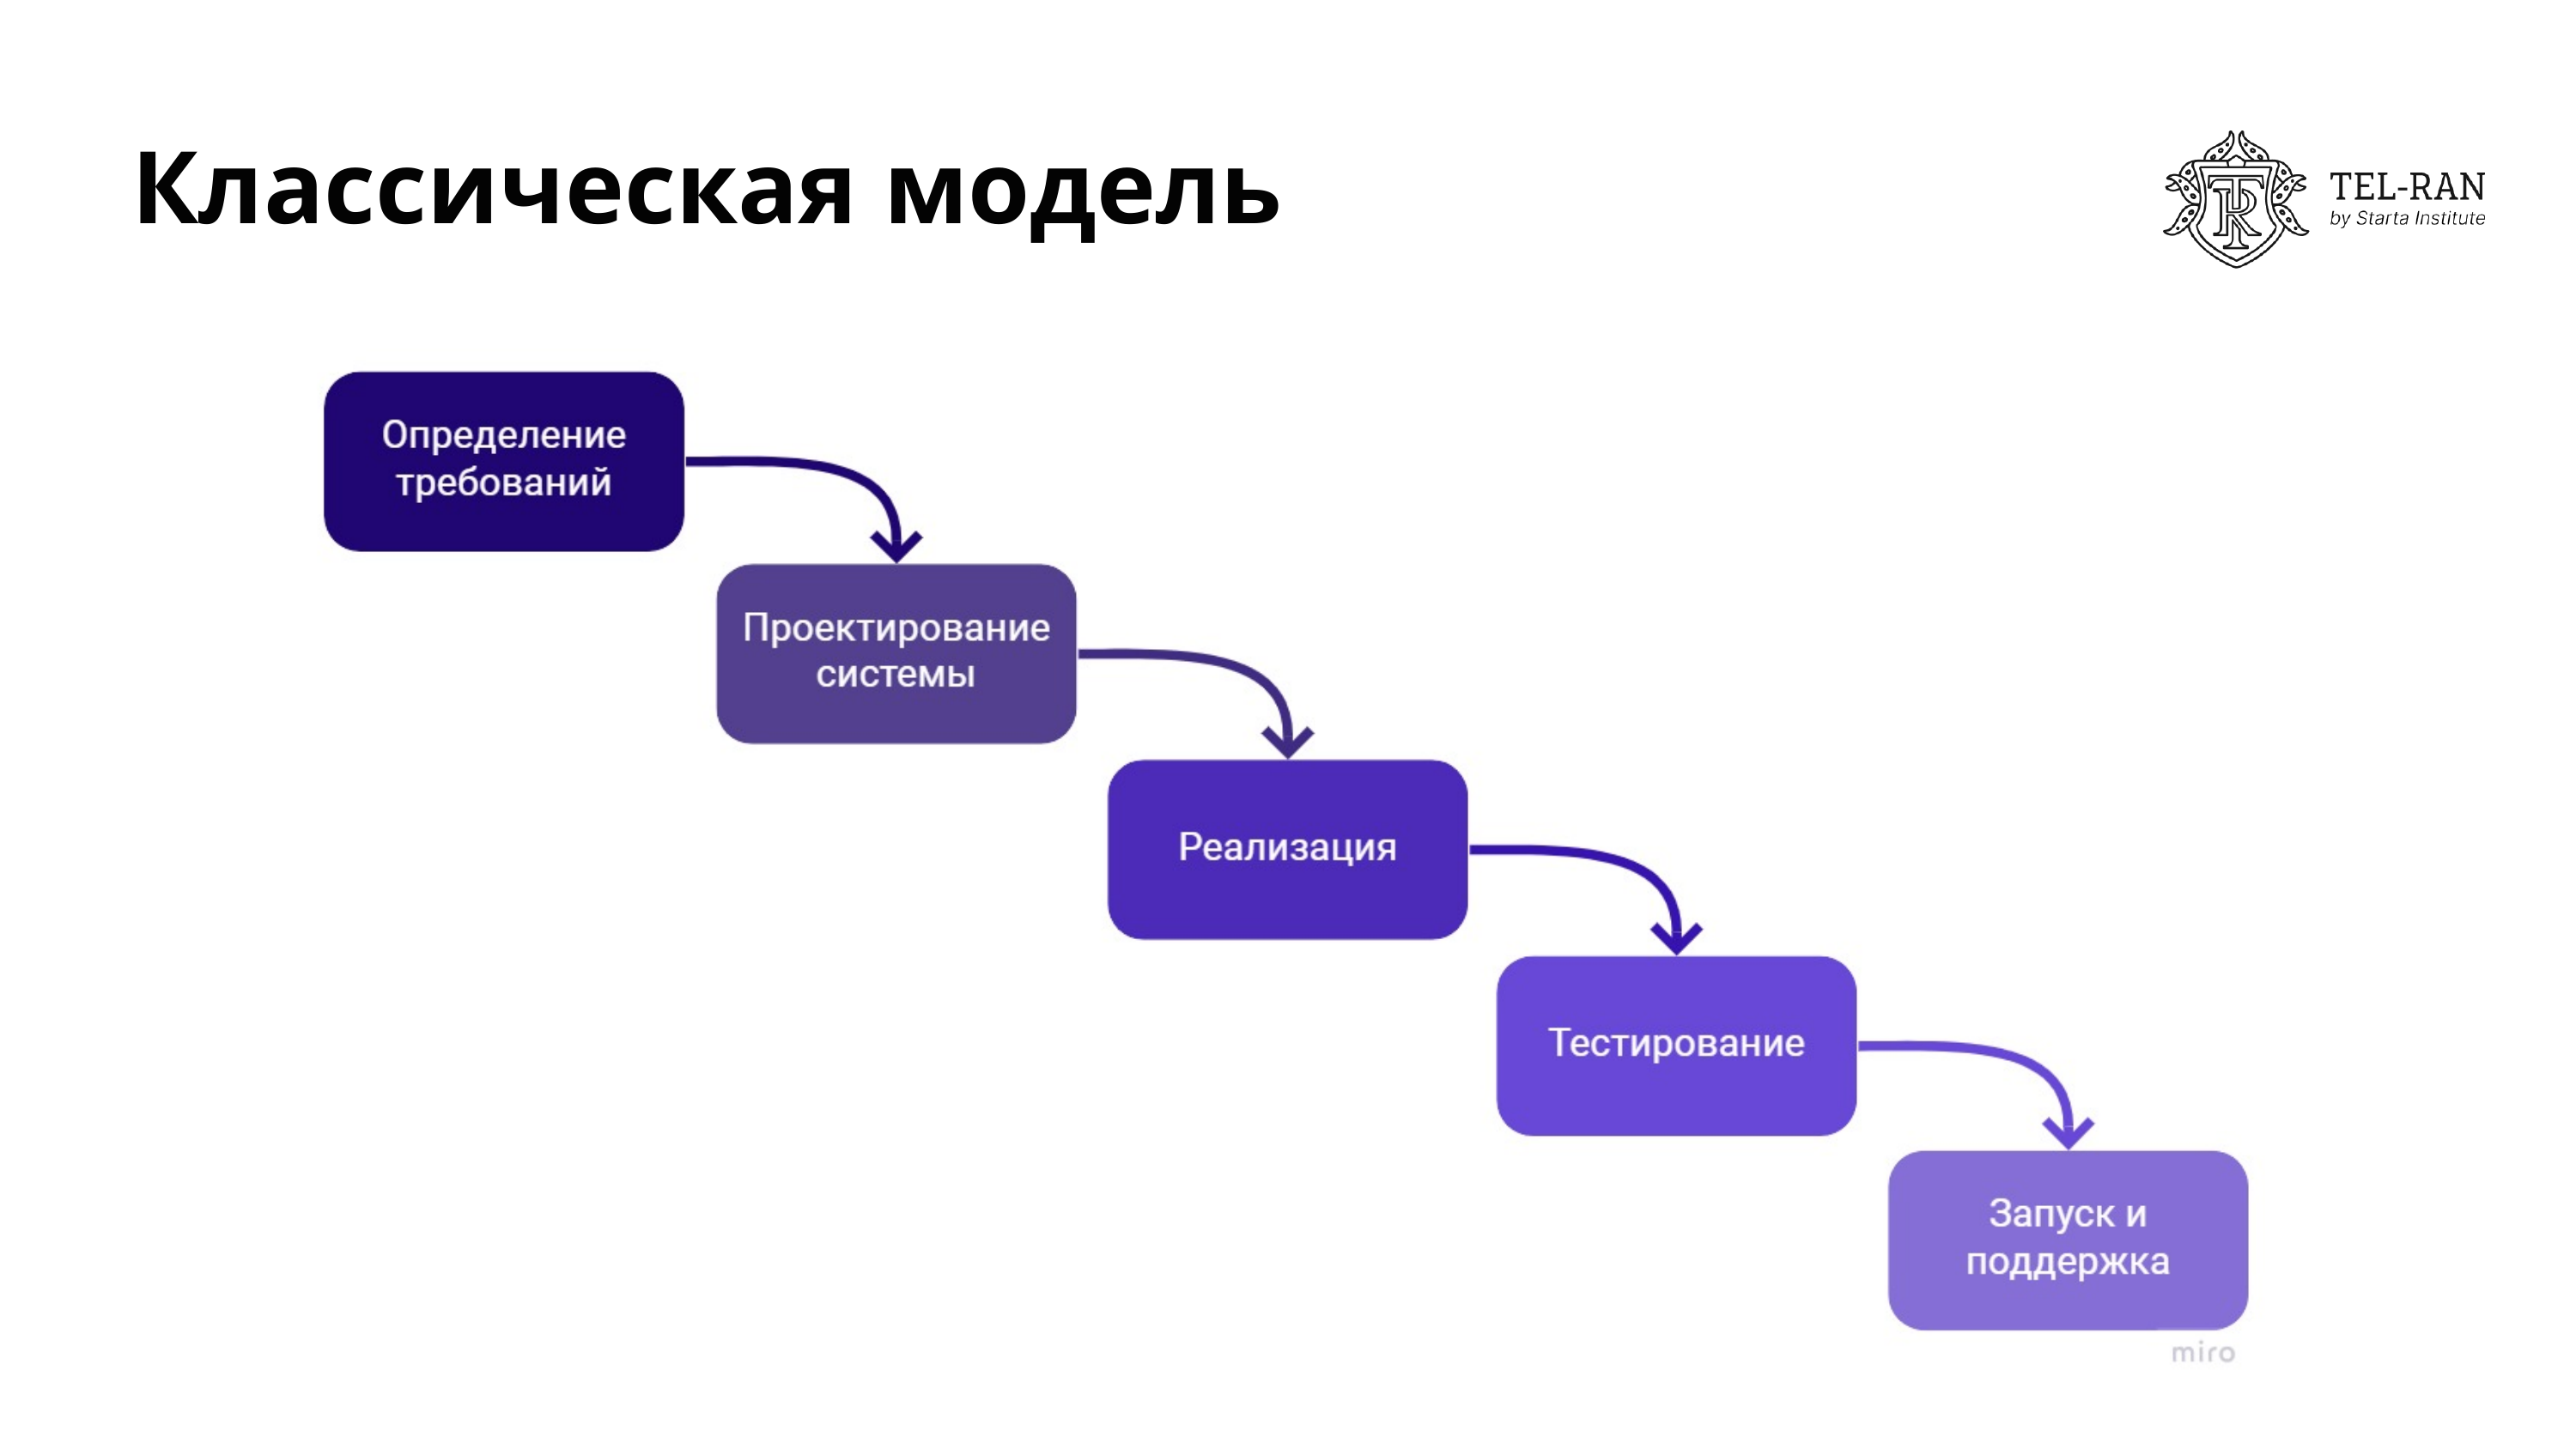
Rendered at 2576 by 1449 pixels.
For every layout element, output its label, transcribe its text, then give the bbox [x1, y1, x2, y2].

text_box Классическая модель [131, 136, 1855, 302]
picture [2163, 130, 2485, 269]
picture [295, 301, 2281, 1408]
